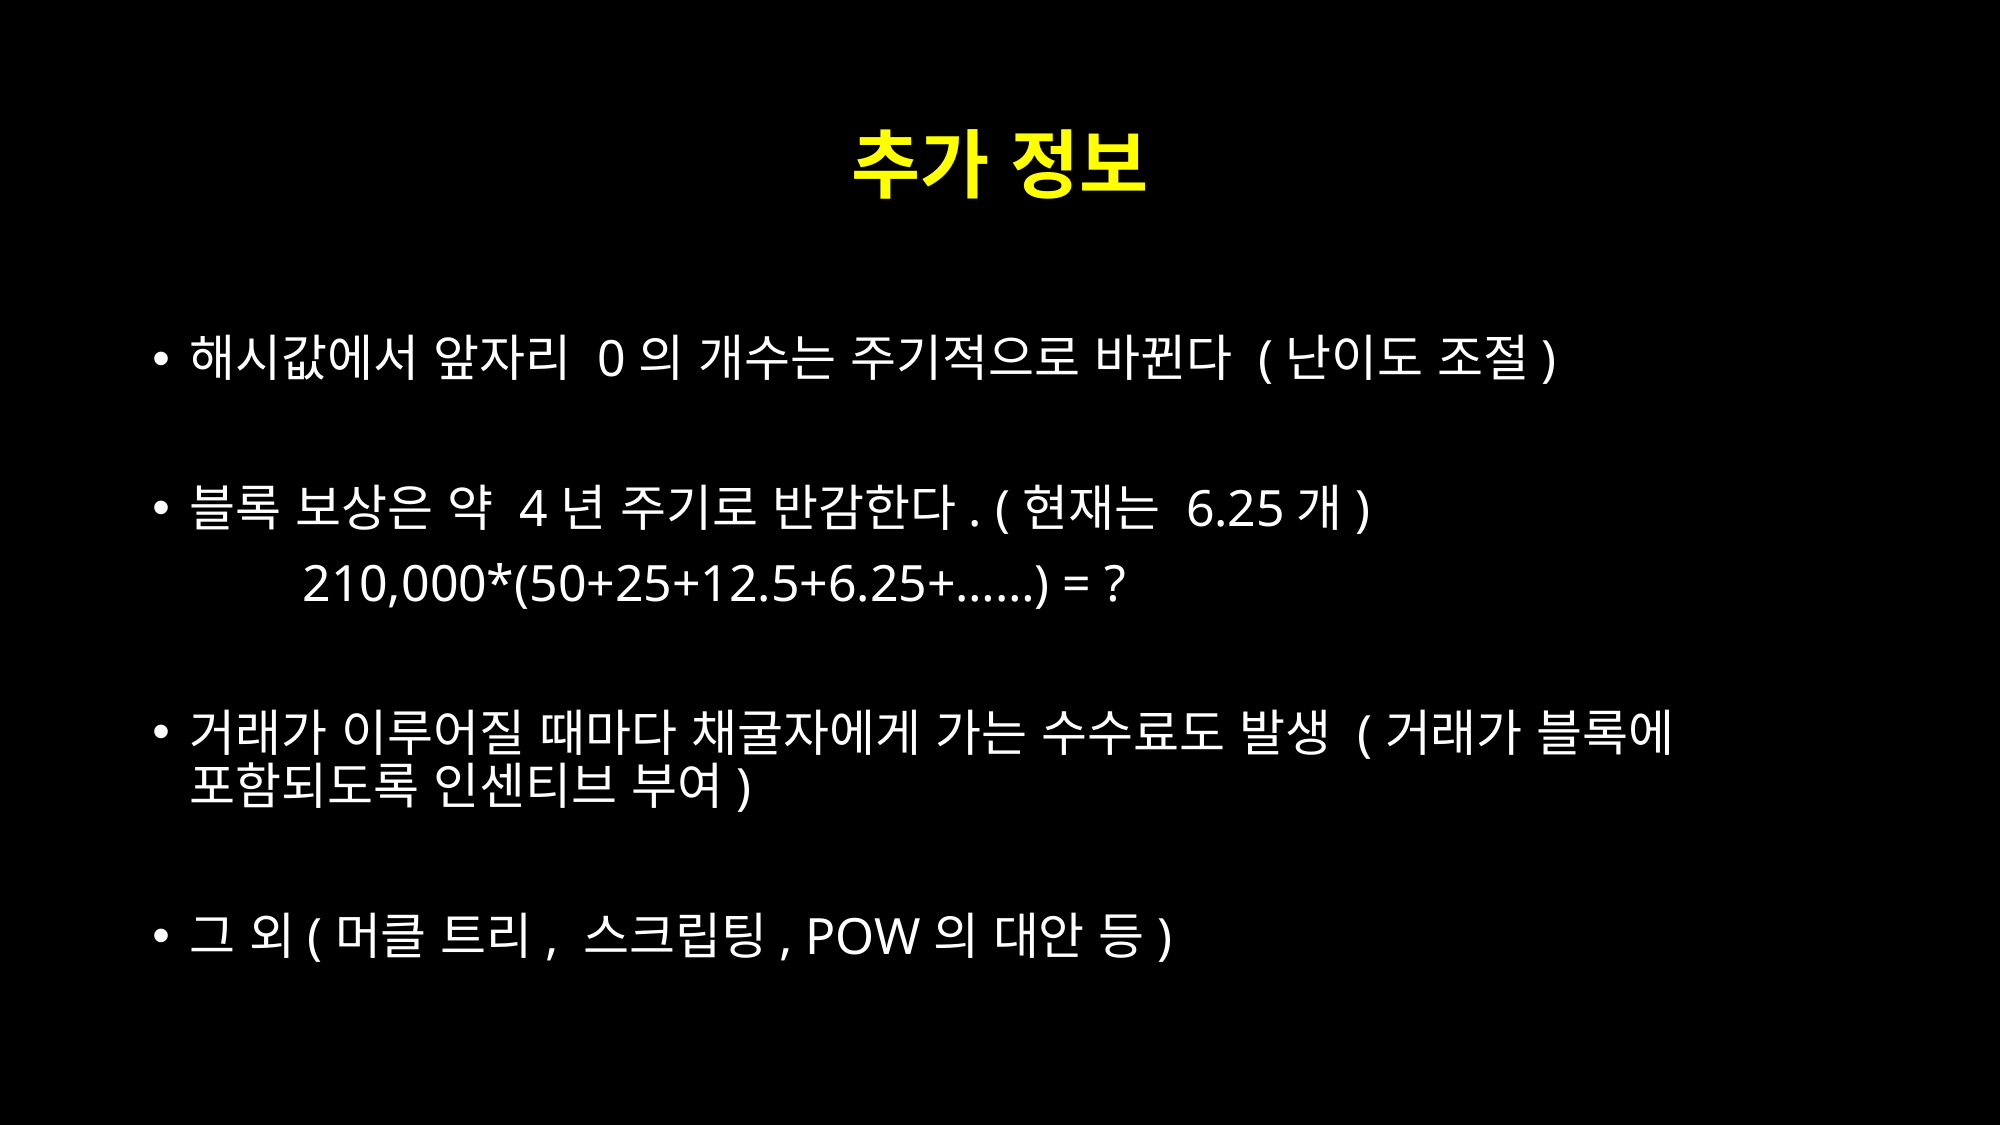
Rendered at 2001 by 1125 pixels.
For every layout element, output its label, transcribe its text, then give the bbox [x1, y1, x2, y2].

list 해시값에서 앞자리 0의 개수는 주기적으로 바뀐다 (난이도 조절) 블록 보상은 약 4년 주기로 반감한다. (현재는 6.25개) 210,000*(50+25+12.5+6.25+……) = ? 거래가 이루어질 때마다 채굴자에게 가는 수수료도 발생 (거래가 블록에 포함되도록 인센티브 부여) 그 외(머클 트리, 스크립팅, POW의 대안 등) [137, 326, 1863, 1040]
title 추가 정보 [137, 59, 1863, 278]
